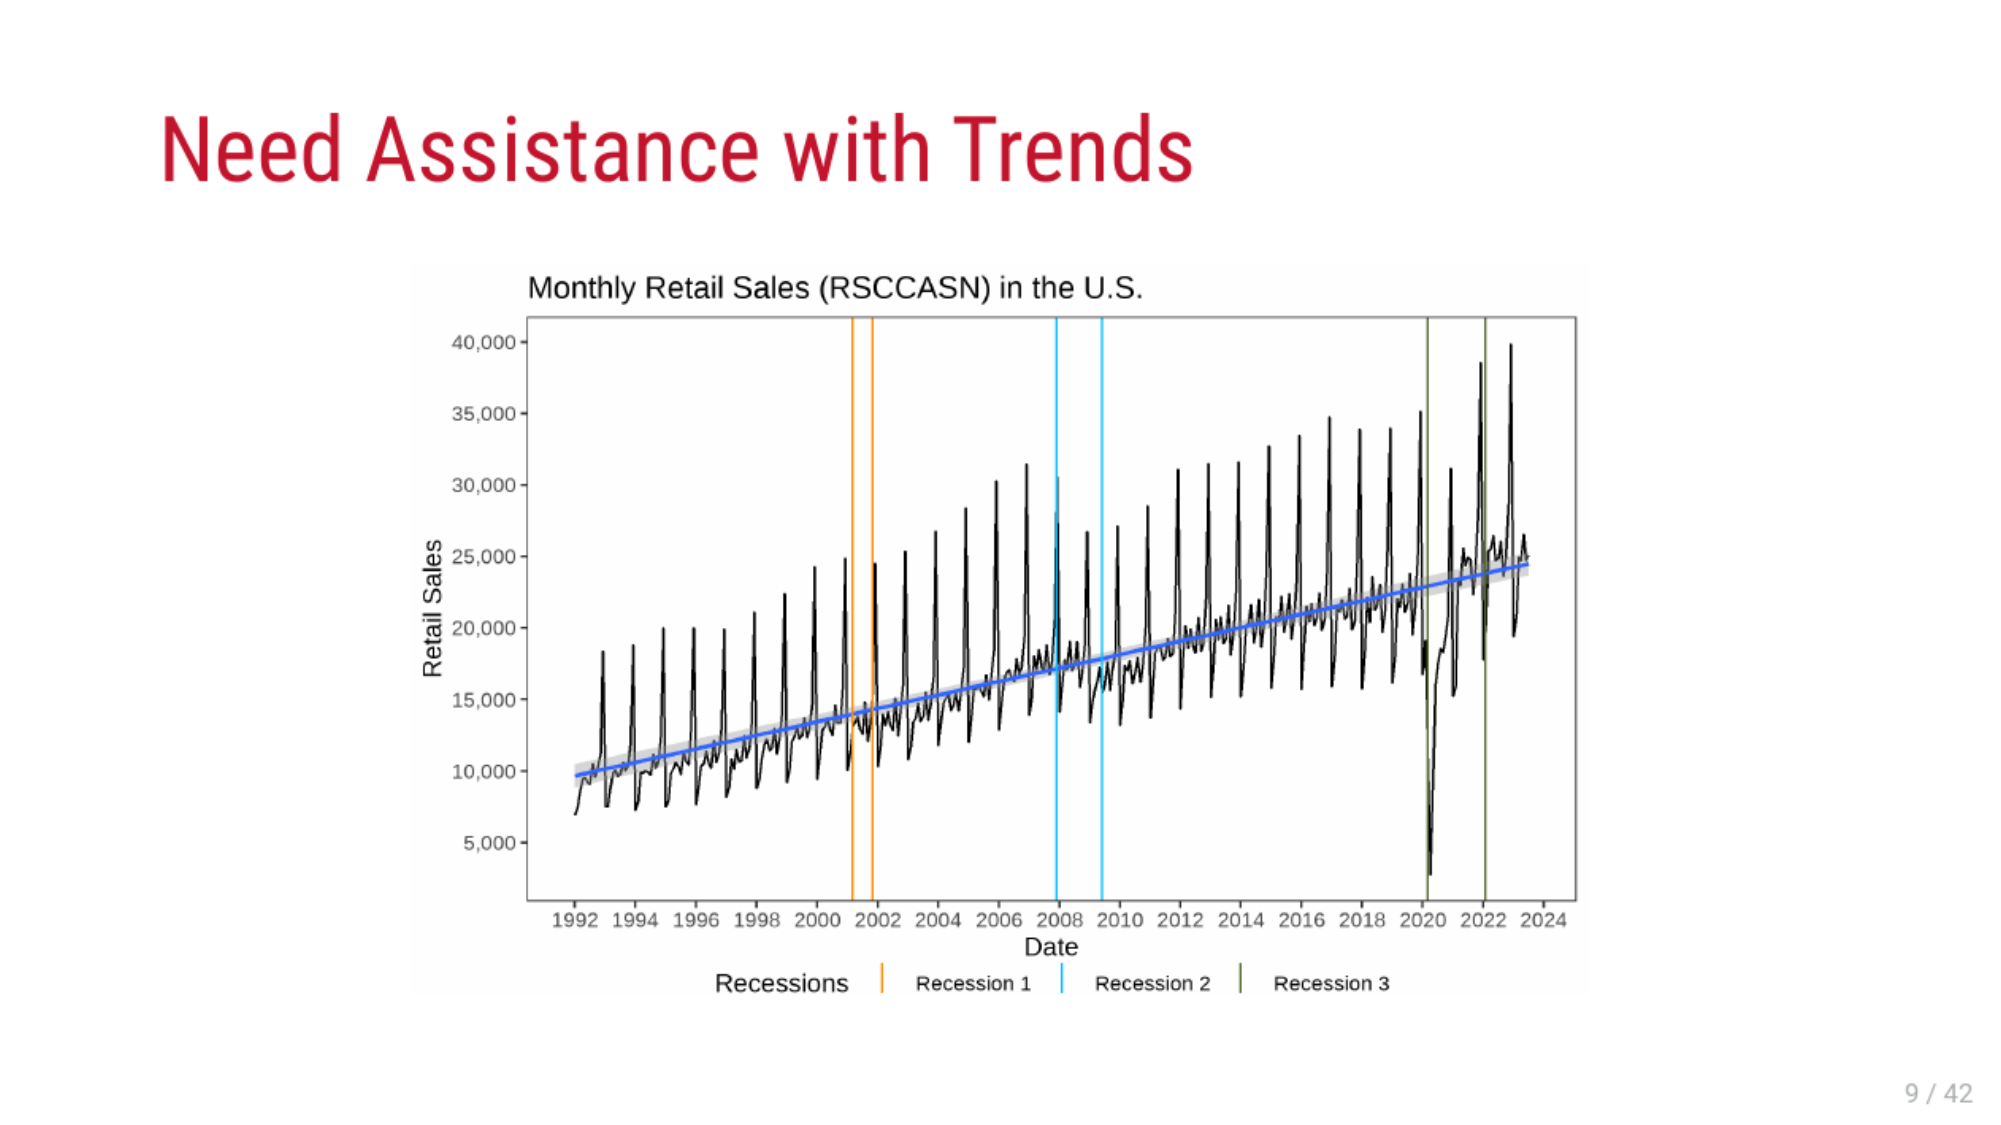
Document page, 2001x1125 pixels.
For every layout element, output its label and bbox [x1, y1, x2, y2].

list [0, 0, 2000, 1125]
